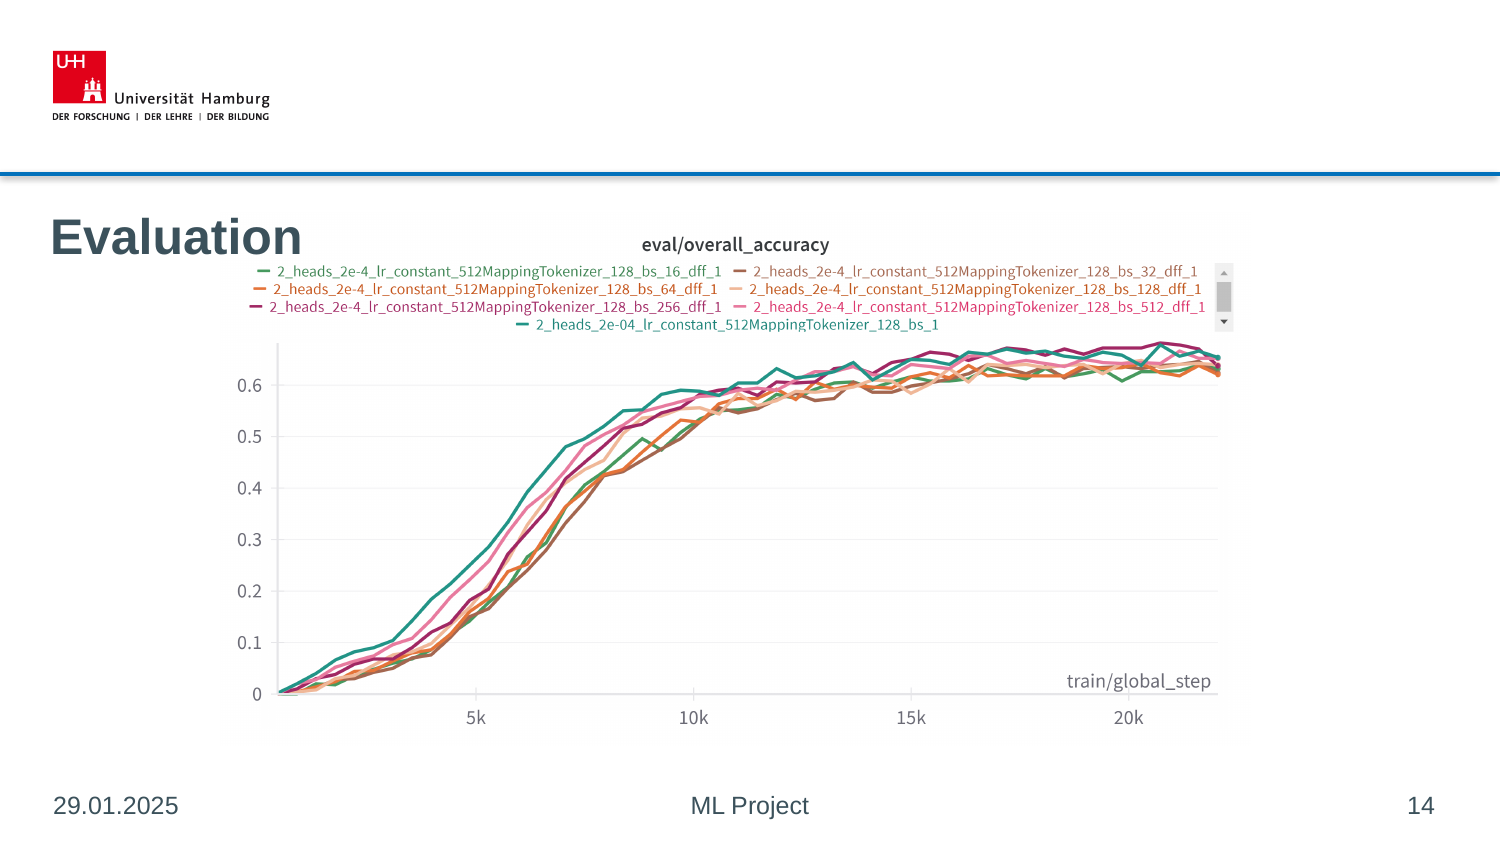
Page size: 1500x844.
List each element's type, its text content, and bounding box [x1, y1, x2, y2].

footer ML Project [478, 782, 1022, 828]
picture [0, 0, 322, 147]
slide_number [53, 782, 404, 827]
title Evaluation [35, 197, 1436, 281]
picture [219, 212, 1251, 746]
slide_number 14 [1085, 782, 1436, 827]
